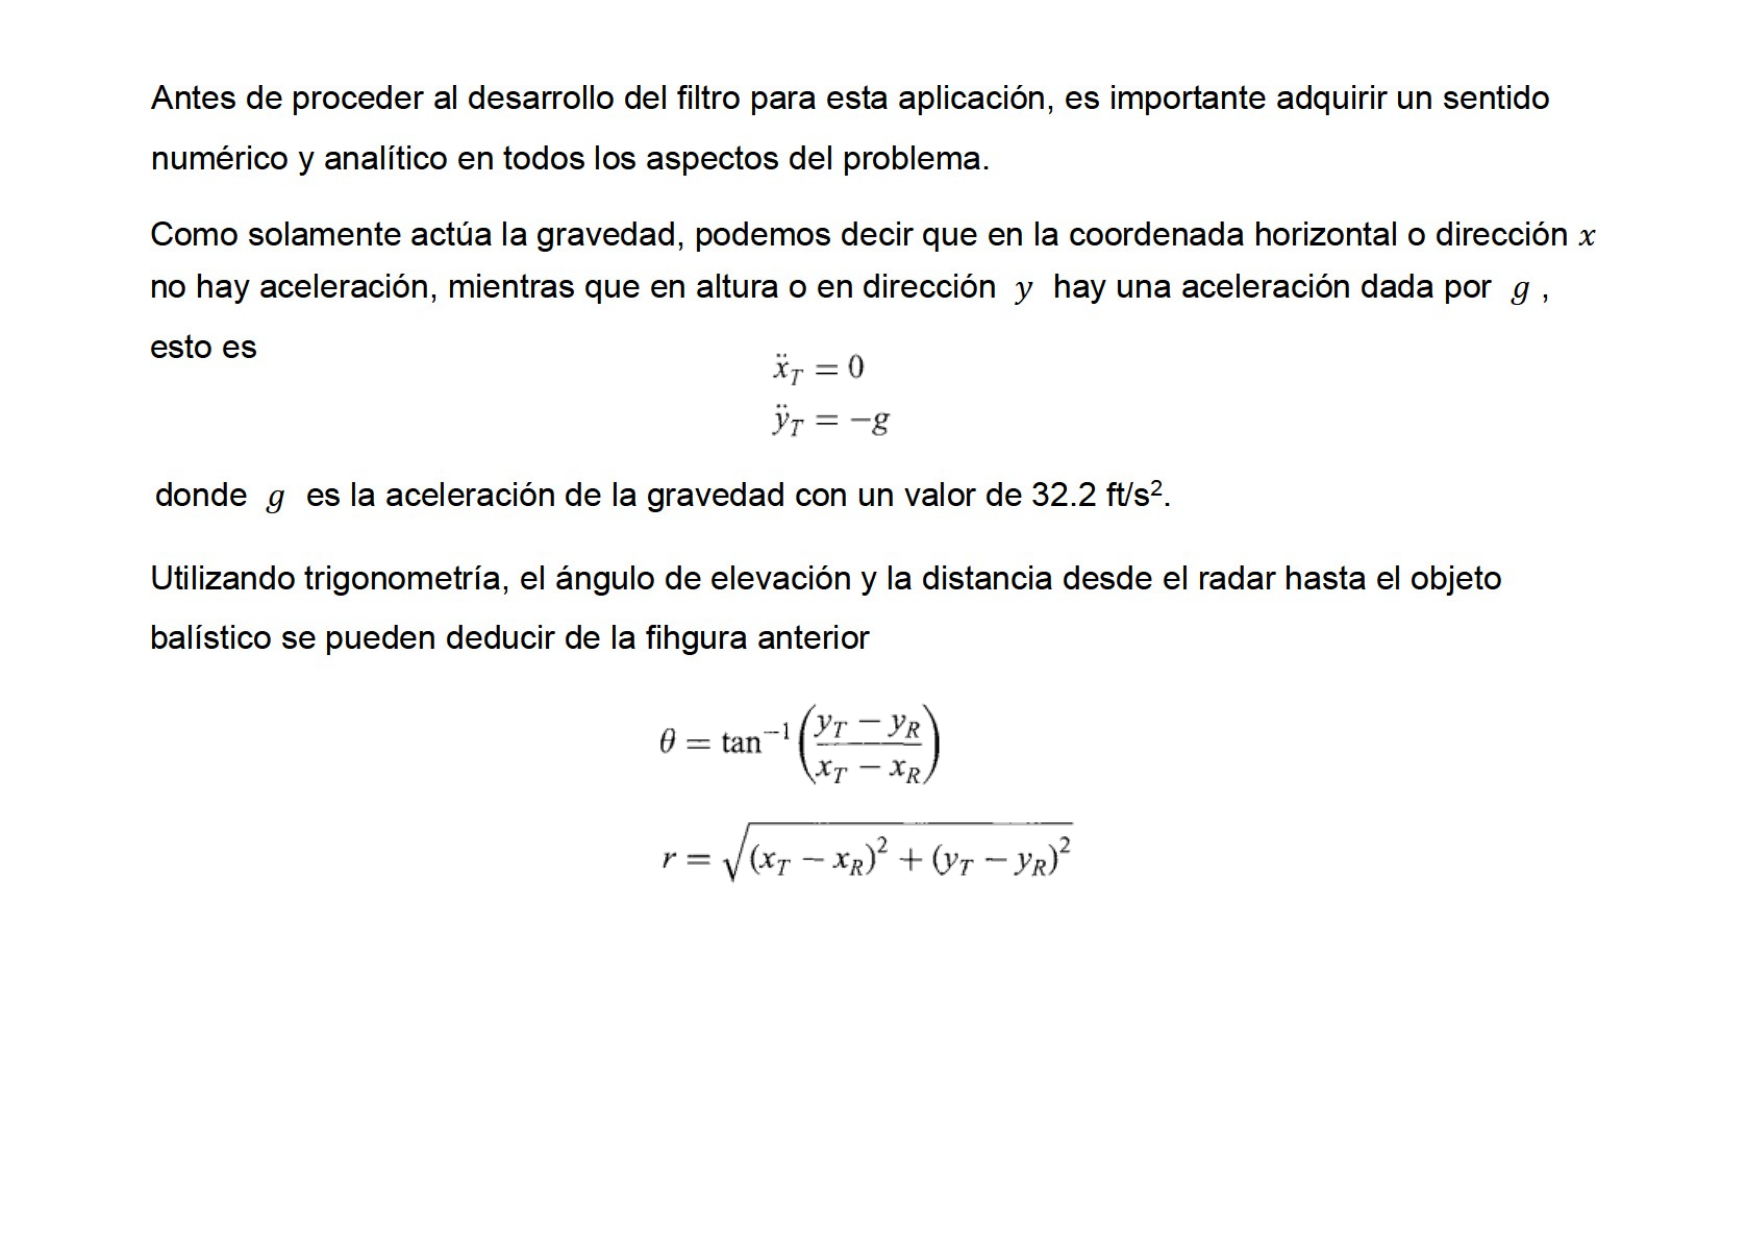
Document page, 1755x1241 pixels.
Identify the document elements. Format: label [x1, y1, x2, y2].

picture [149, 85, 1597, 894]
